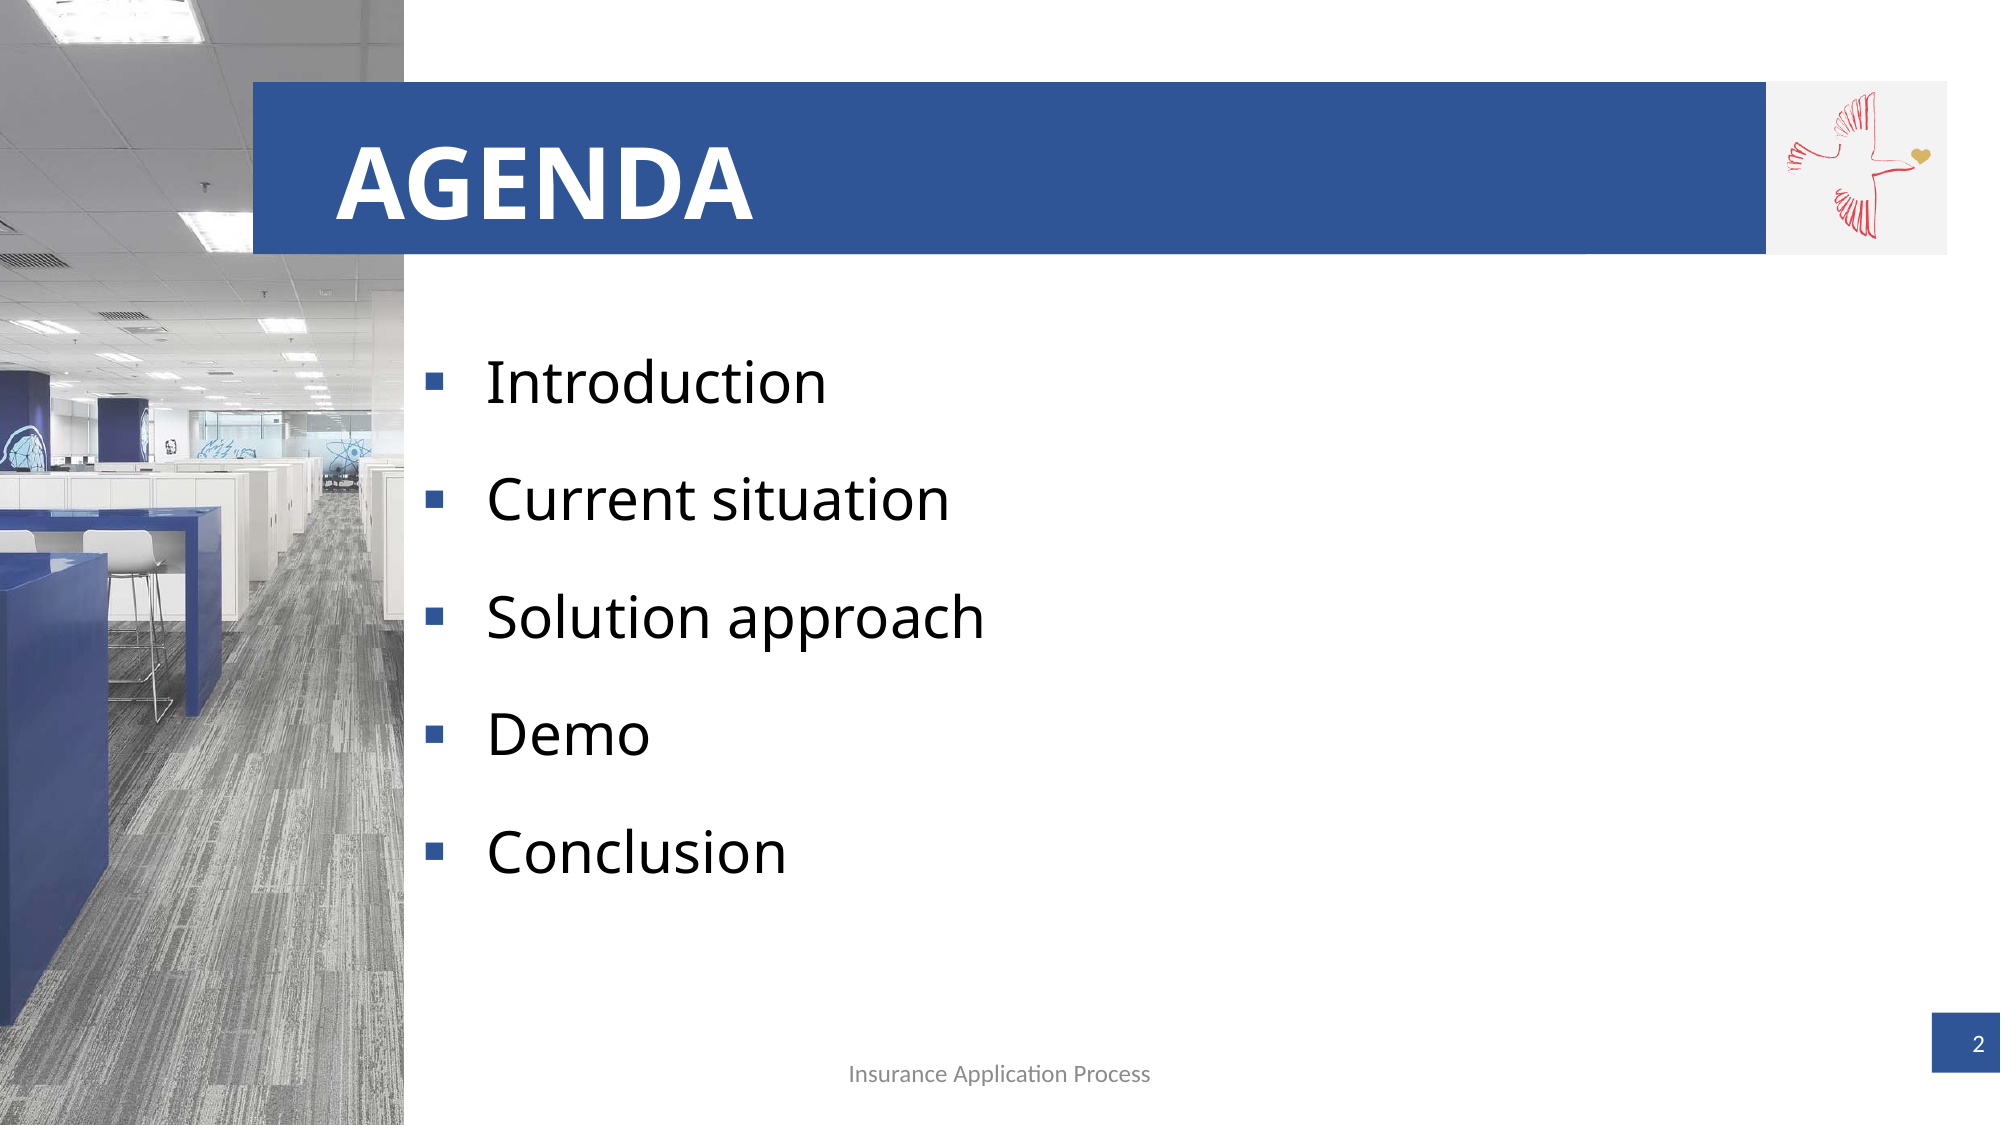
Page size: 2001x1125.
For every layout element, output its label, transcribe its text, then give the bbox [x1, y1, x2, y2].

text_box Introduction Current situation Solution approach Demo Conclusion [404, 294, 1947, 1013]
picture [1766, 81, 1947, 255]
text_box 2 [1931, 1012, 2000, 1073]
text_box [253, 82, 1766, 255]
picture [0, 0, 404, 1125]
footer Insurance Application Process [662, 1042, 1338, 1103]
